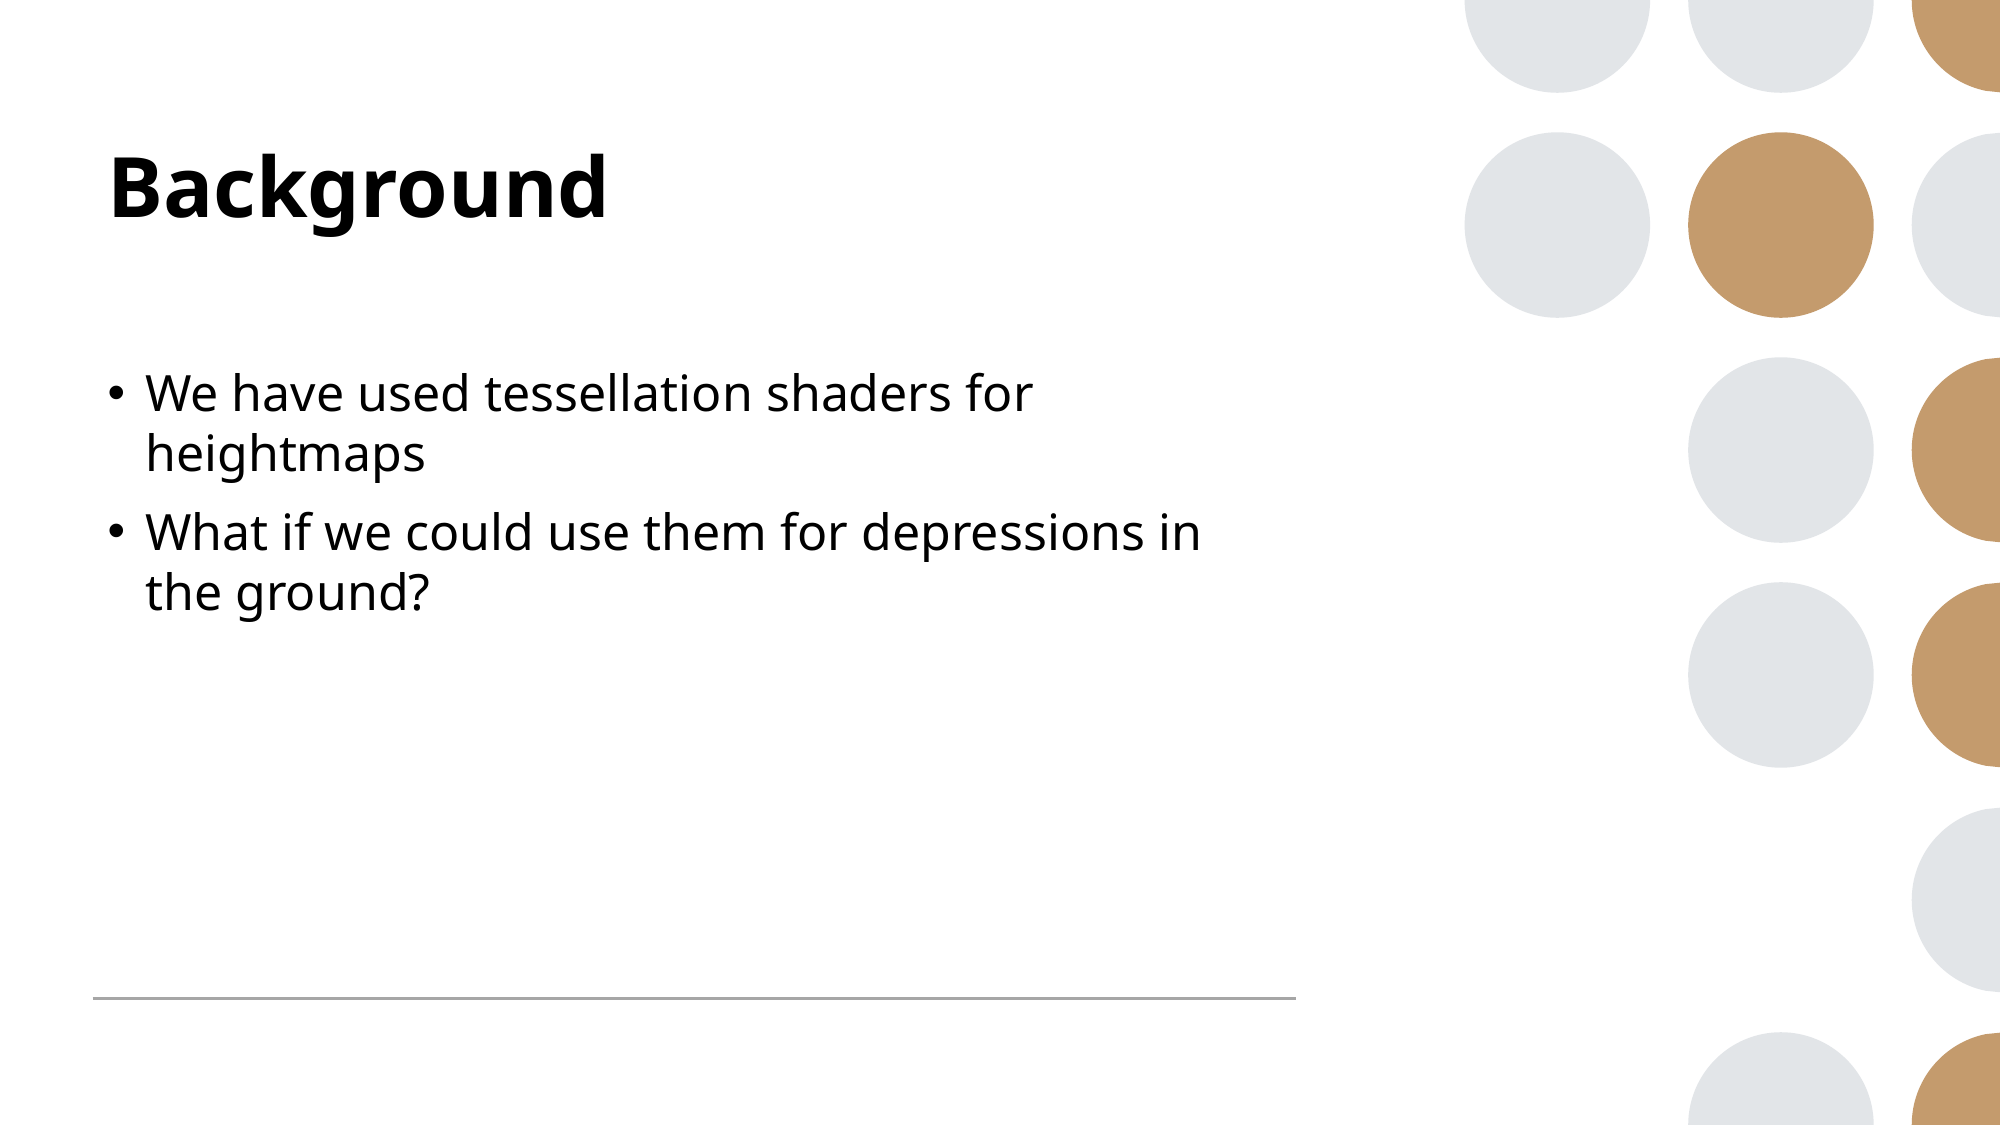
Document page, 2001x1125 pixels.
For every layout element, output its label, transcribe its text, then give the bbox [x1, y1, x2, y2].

list We have used tessellation shaders for heightmaps What if we could use them for depressions in the ground? [92, 354, 1297, 946]
title Background [92, 126, 1297, 335]
